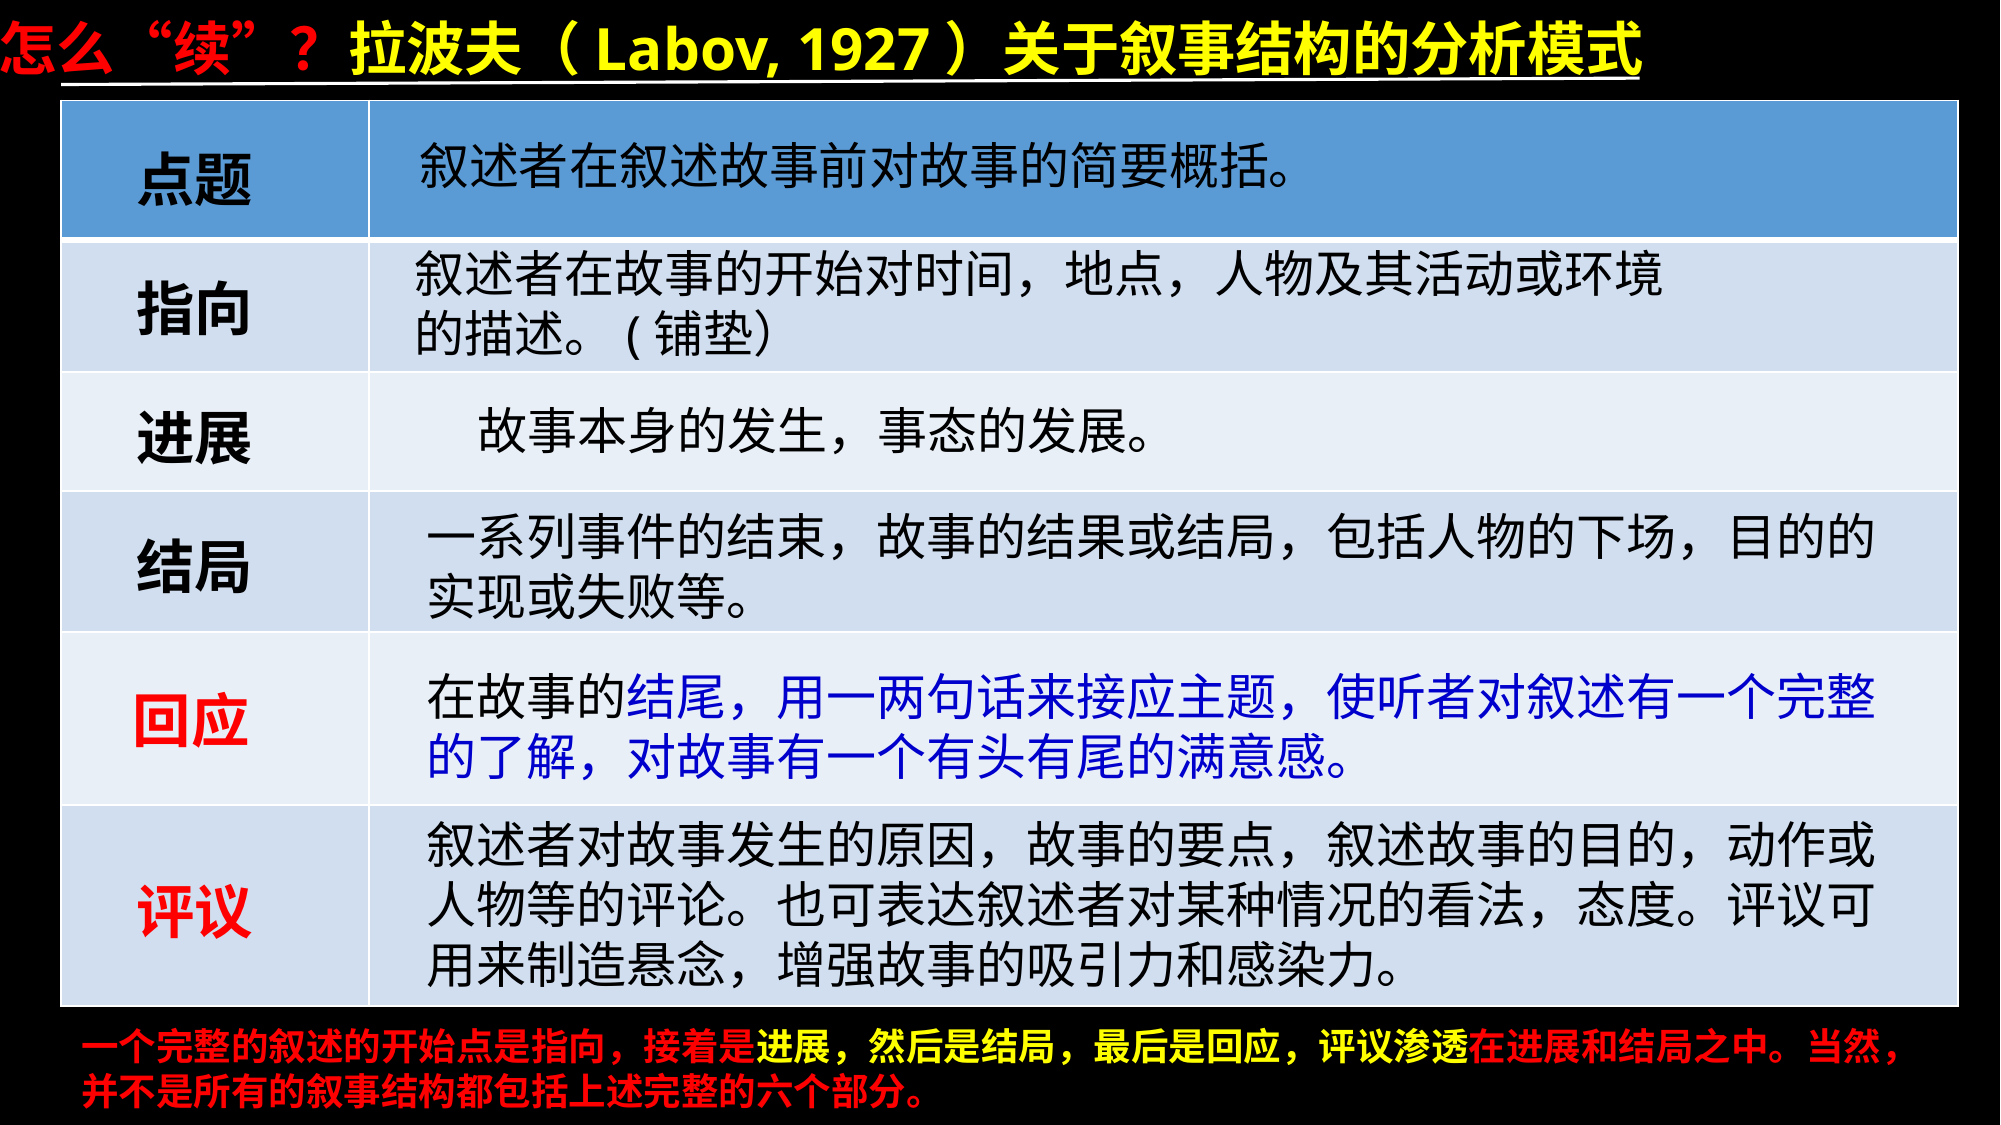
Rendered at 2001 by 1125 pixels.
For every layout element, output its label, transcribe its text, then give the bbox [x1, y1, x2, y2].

text_box 点题 [121, 135, 268, 221]
text_box 叙述者在叙述故事前对故事的简要概括。 [404, 127, 1335, 202]
table_cell [62, 806, 368, 1005]
text_box 怎么“续”？拉波夫（Labov, 1927）关于叙事结构的分析模式 [0, 4, 1659, 90]
text_box 一系列事件的结束，故事的结果或结局，包括人物的下场，目的的 实现或失败等。 [411, 497, 1892, 633]
text_box 故事本身的发生，事态的发展。 [462, 391, 1193, 467]
text_box 评议 [121, 867, 268, 953]
table_cell [62, 633, 368, 804]
text_box 叙述者对故事发生的原因，故事的要点，叙述故事的目的，动作或 人物等的评论。也可表达叙述者对某种情况的看法，态度。评议可 用来制造悬念，增强故事的吸引力和感染力。 [411, 806, 1892, 1002]
table_cell [370, 373, 1957, 490]
text_box 回应 [118, 676, 265, 762]
text_box 在故事的结尾，用一两句话来接应主题，使听者对叙述有一个完整 的了解，对故事有一个有头有尾的满意感。 [411, 658, 1892, 794]
table_cell [62, 243, 368, 371]
text_box 指向 [121, 265, 268, 350]
table_cell [62, 492, 368, 631]
table_header [370, 101, 1957, 237]
table_cell [370, 633, 1957, 804]
text_box 叙述者在故事的开始对时间，地点，人物及其活动或环境 的描述。(铺垫） [399, 234, 1826, 370]
table_header [62, 101, 368, 237]
table_cell [370, 806, 1957, 1005]
text_box 进展 [121, 394, 268, 479]
text_box 一个完整的叙述的开始点是指向，接着是进展，然后是结局，最后是回应，评议渗透在进展和结局之中。当然， 并不是所有的叙事结构都包括上述完整的六个部分。 [66, 1015, 1934, 1121]
table_cell [370, 243, 1957, 371]
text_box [61, 78, 1640, 85]
table_cell [370, 492, 1957, 631]
table_cell [62, 373, 368, 490]
text_box 结局 [121, 523, 268, 608]
